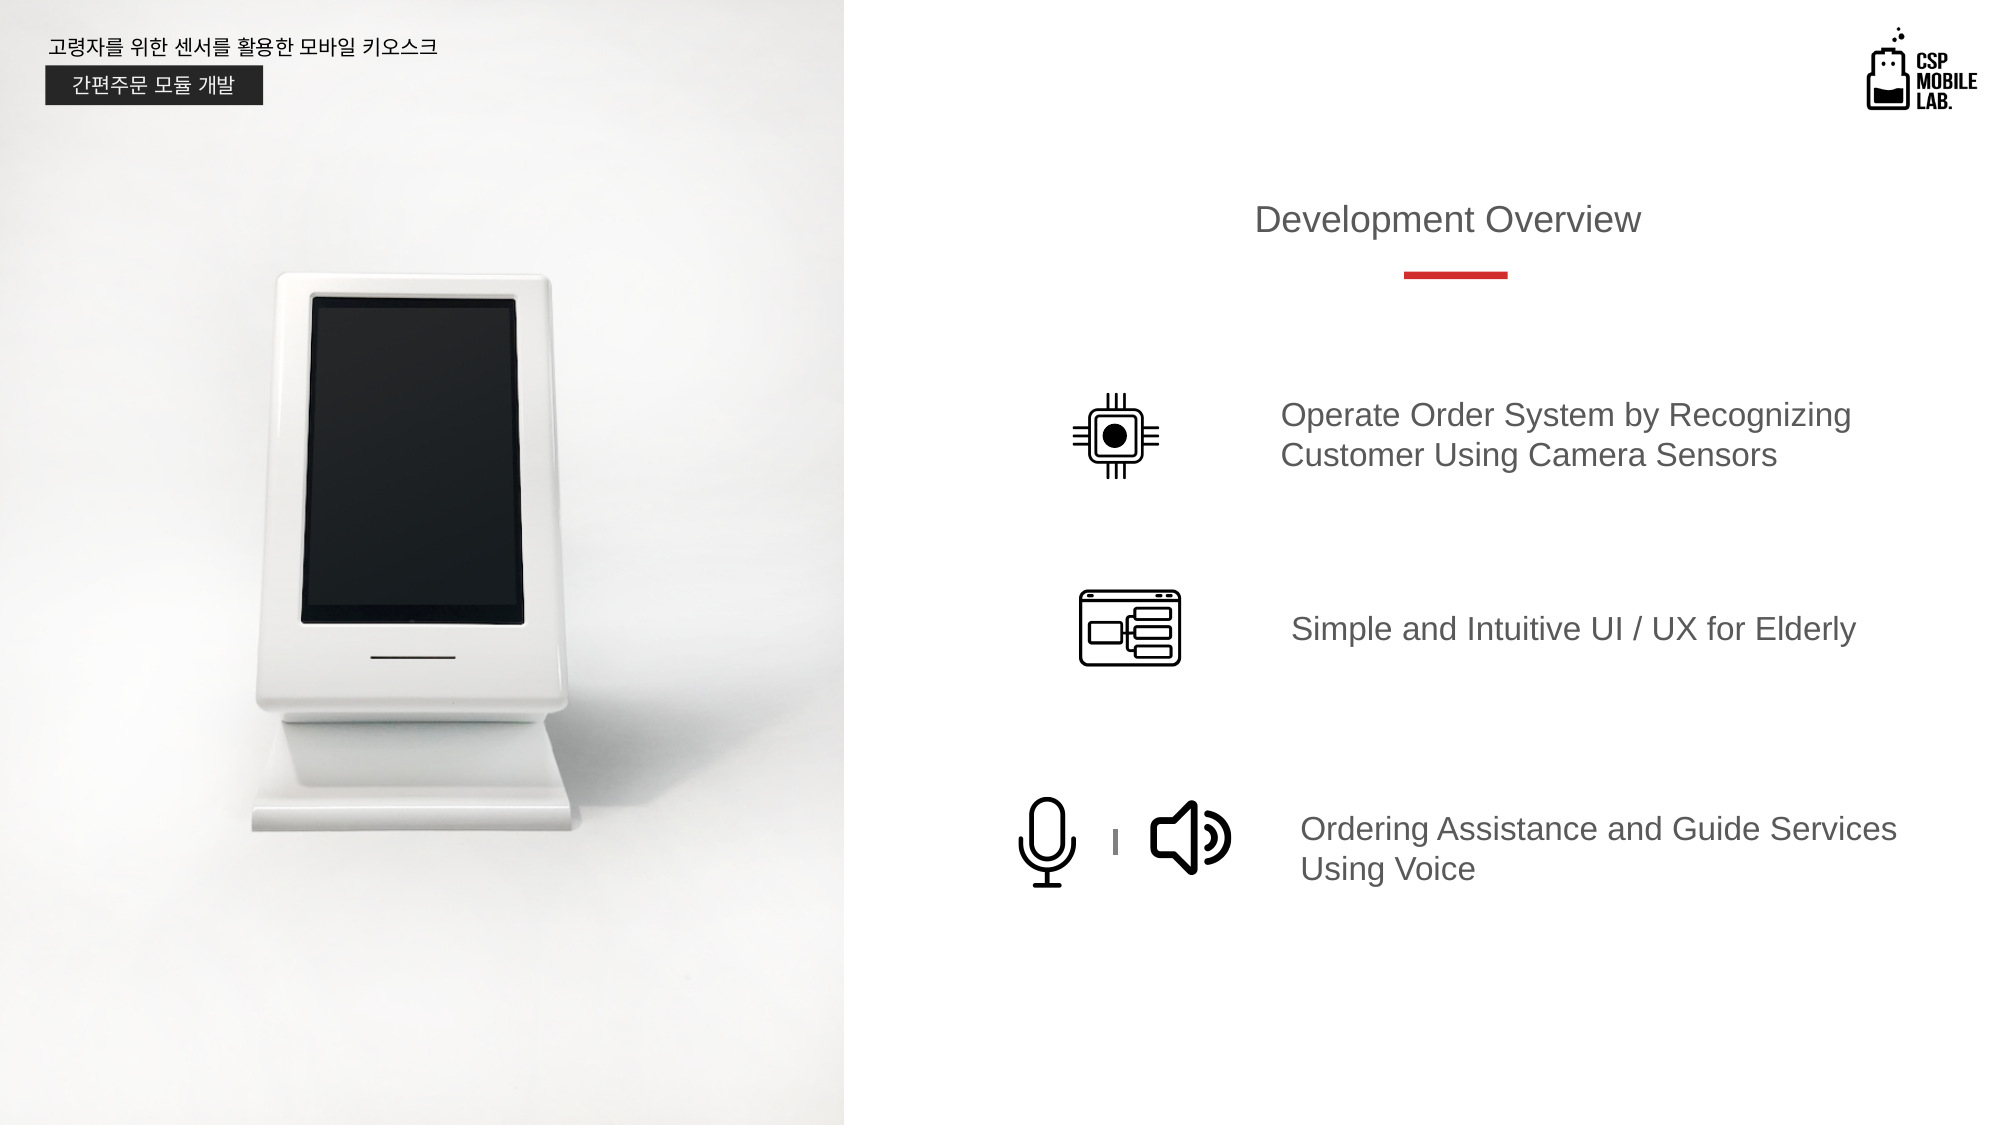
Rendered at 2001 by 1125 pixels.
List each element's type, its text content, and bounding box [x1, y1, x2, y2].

picture [0, 0, 844, 1125]
text_box Development Overview [1167, 165, 1729, 308]
text_box Ordering Assistance and Guide Services Using Voice [1285, 799, 1914, 895]
picture [1142, 796, 1240, 879]
text_box [1403, 271, 1509, 280]
picture [1056, 564, 1203, 692]
picture [979, 784, 1116, 900]
text_box Operate Order System by Recognizing Customer Using Camera Sensors [1265, 385, 1877, 481]
picture [1061, 389, 1170, 482]
picture [1848, 0, 1995, 147]
text_box Simple and Intuitive UI / UX for Elderly [1276, 600, 1873, 655]
